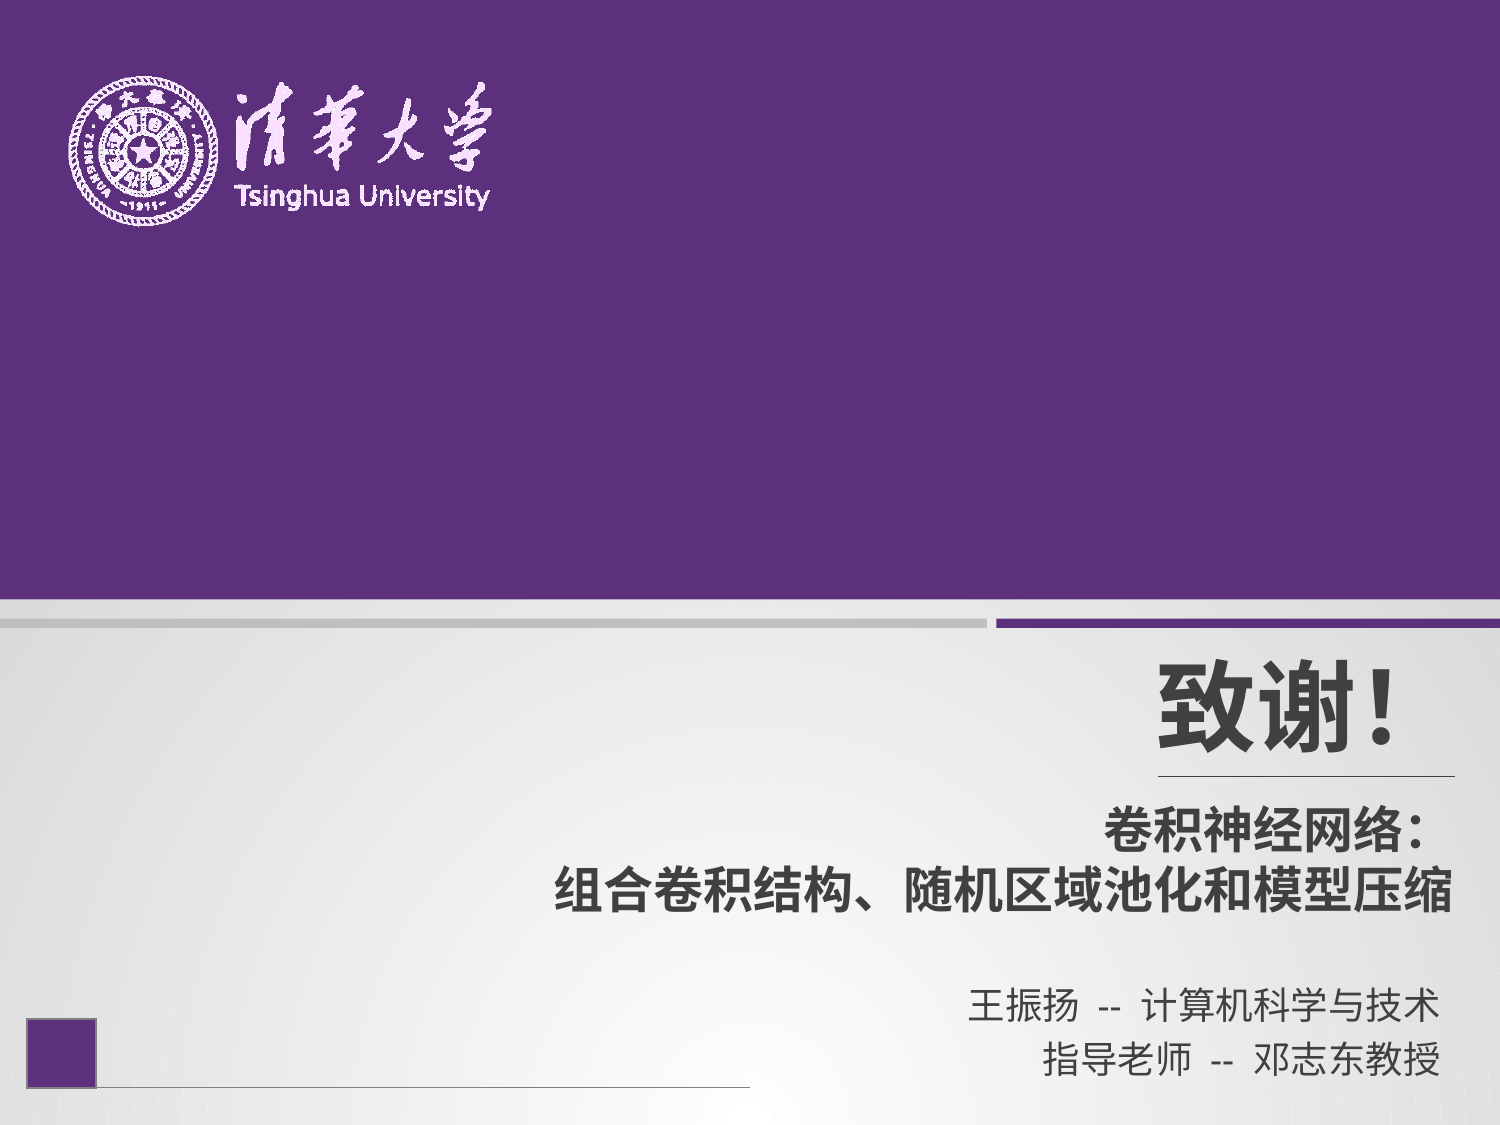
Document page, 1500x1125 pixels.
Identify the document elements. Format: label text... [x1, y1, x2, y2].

picture [22, 43, 538, 262]
text_box 致谢！ [1141, 636, 1471, 772]
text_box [0, 618, 1500, 628]
text_box [0, 0, 1500, 600]
text_box 王振扬 -- 计算机科学与技术 指导老师 -- 邓志东教授 [186, 965, 1456, 1089]
text_box 卷积神经网络： 组合卷积结构、随机区域池化和模型压缩 [538, 791, 1469, 926]
text_box [26, 1018, 97, 1087]
